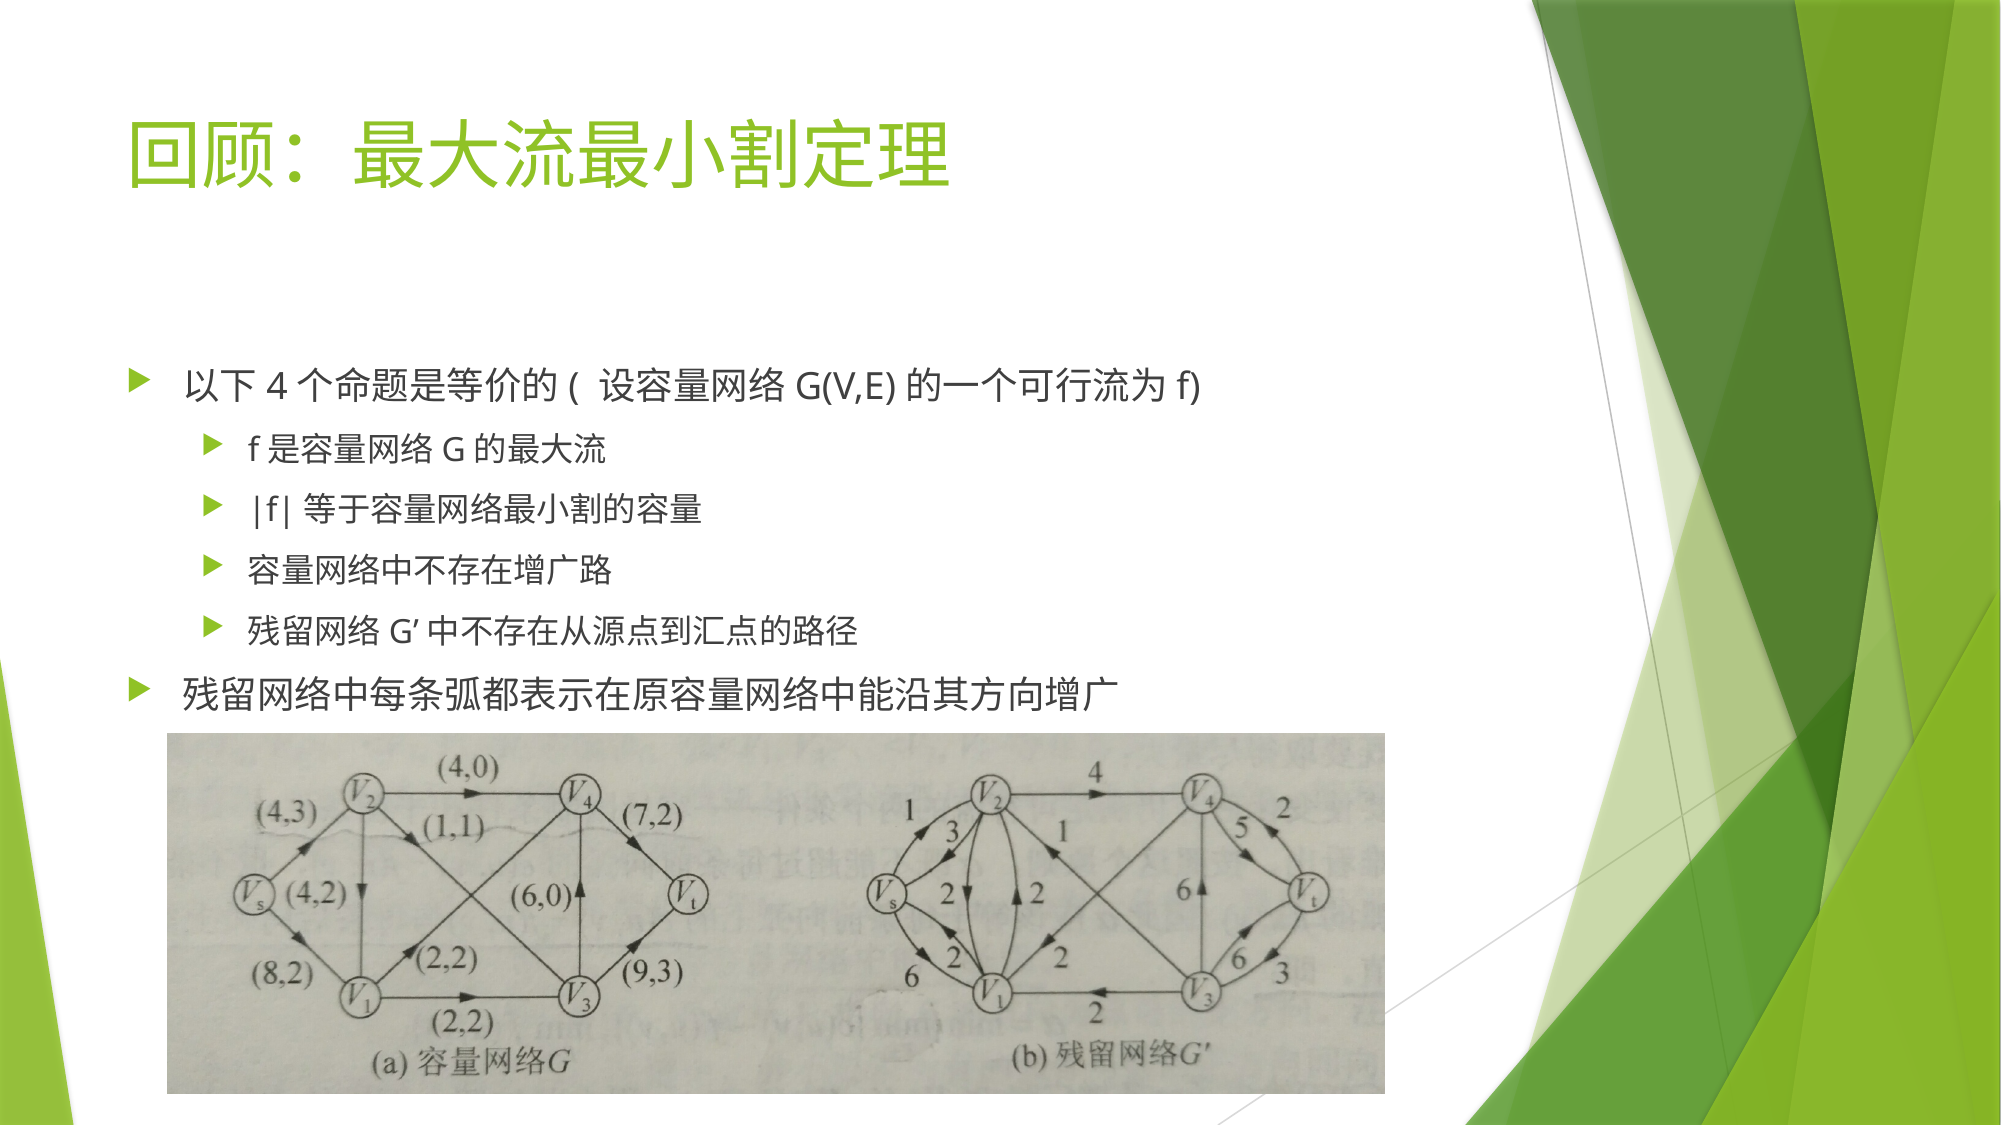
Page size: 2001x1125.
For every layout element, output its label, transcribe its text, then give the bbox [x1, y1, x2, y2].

picture [167, 732, 1385, 1094]
title 回顾：最大流最小割定理 [111, 99, 1522, 317]
list 以下4个命题是等价的( 设容量网络G(V,E)的一个可行流为f) f是容量网络G的最大流 |f|等于容量网络最小割的容量 容量网络中不存在增广路 残留网络G’中不存在从源点到汇点的路径 残留网络中每条弧都表示在原容量网络中能沿其方向增广 [111, 354, 1522, 992]
